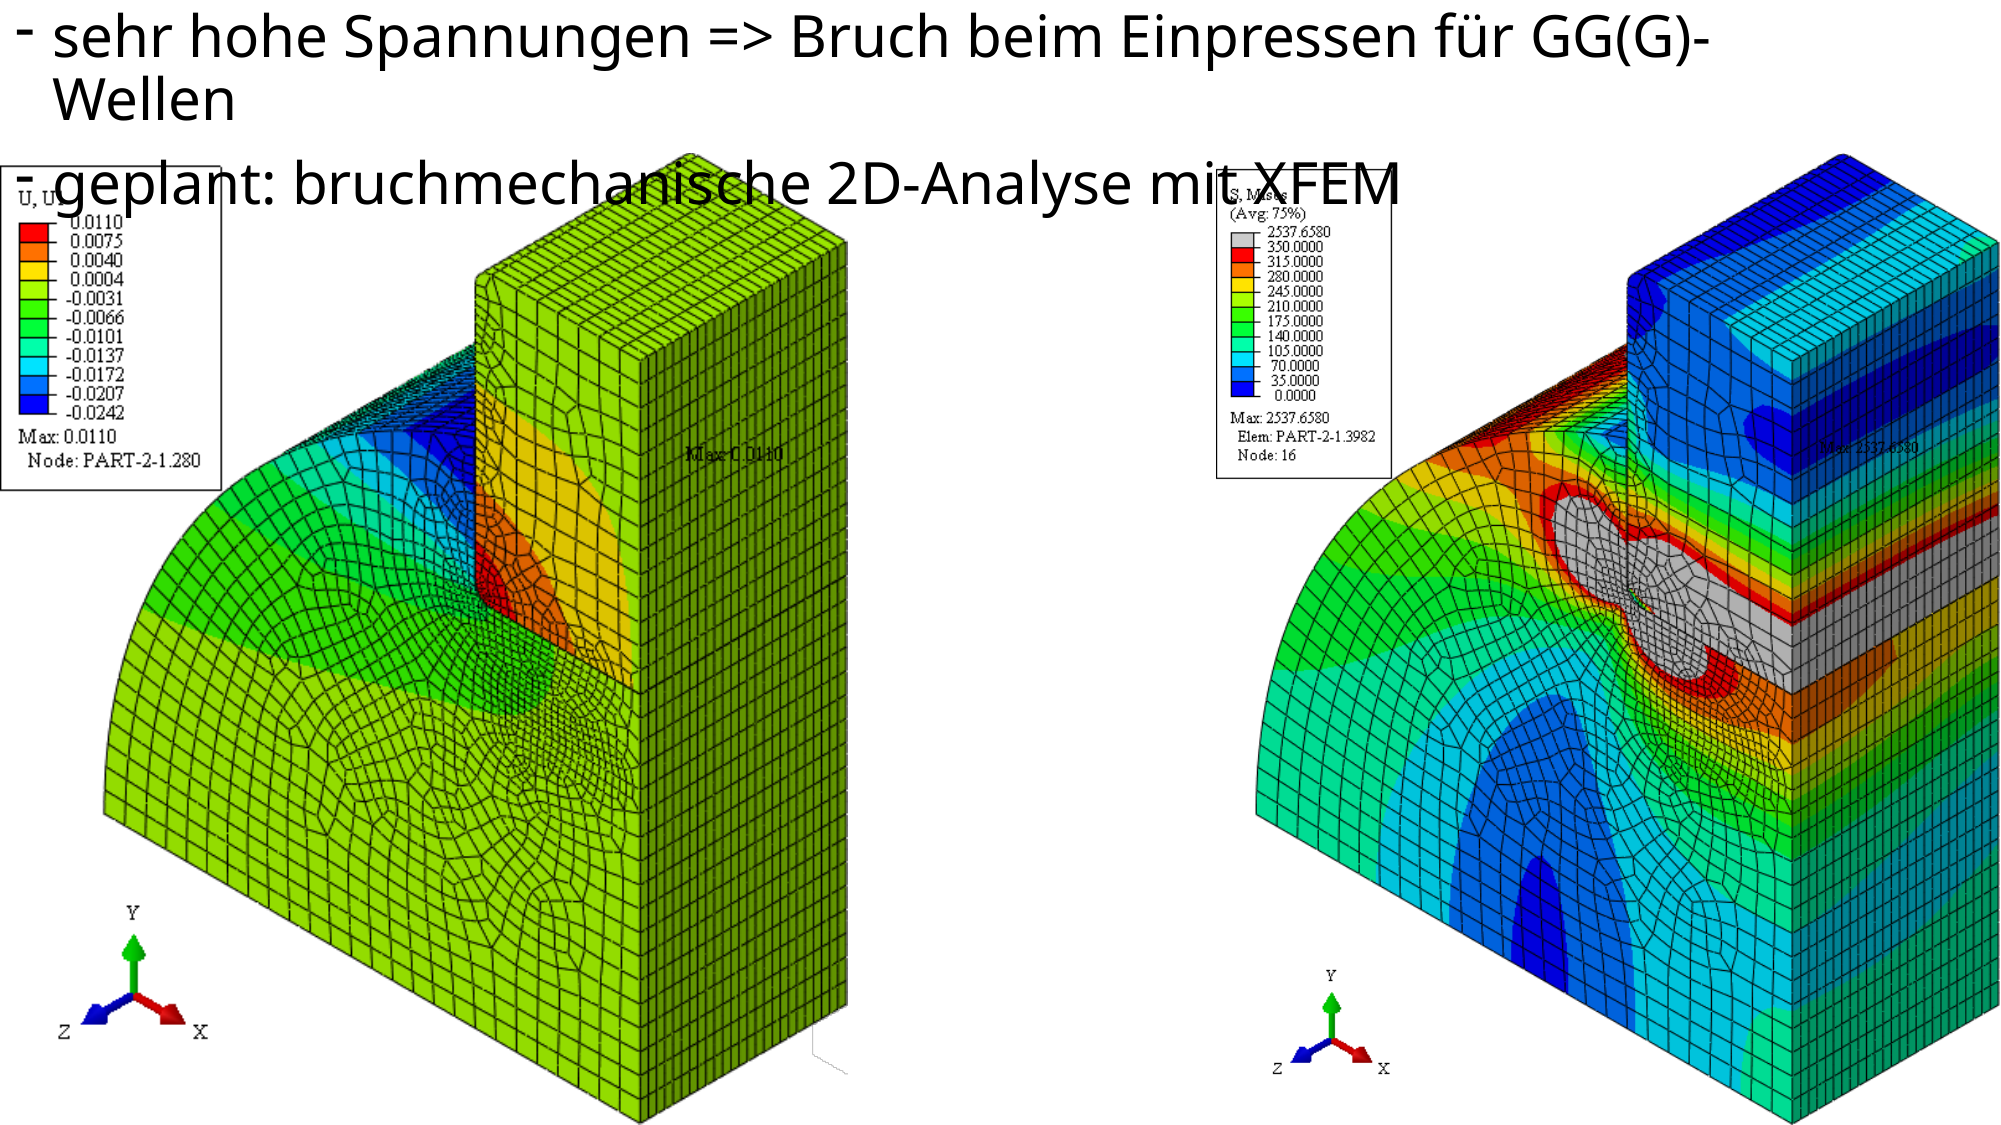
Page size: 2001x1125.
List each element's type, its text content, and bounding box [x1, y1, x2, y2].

list sehr hohe Spannungen => Bruch beim Einpressen für GG(G)-Wellen geplant: bruchmechanische 2D-Analyse mit XFEM [0, 0, 1834, 623]
picture [0, 153, 848, 1125]
picture [1216, 153, 2000, 1125]
